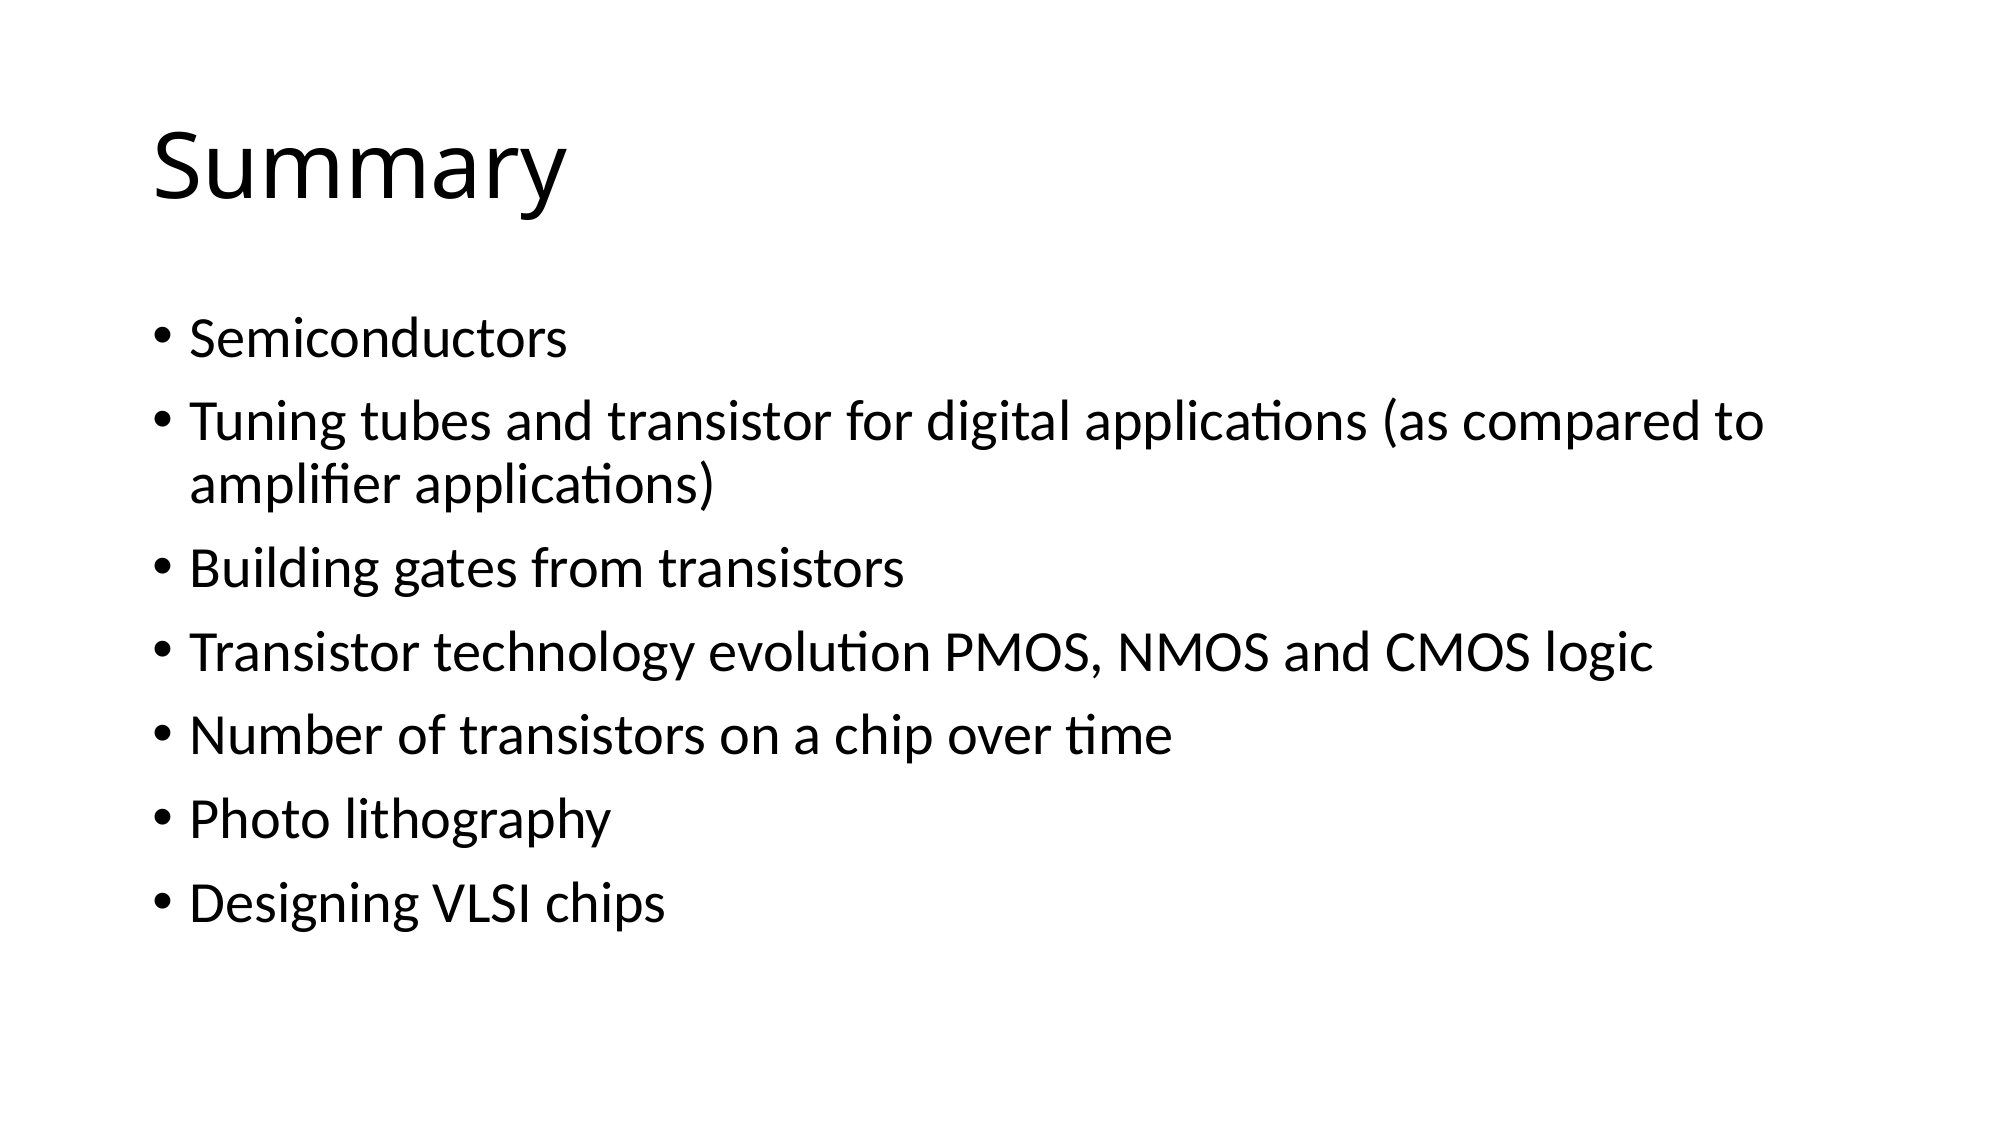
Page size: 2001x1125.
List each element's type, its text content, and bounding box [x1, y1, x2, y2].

list Semiconductors Tuning tubes and transistor for digital applications (as compared to amplifier applications) Building gates from transistors Transistor technology evolution PMOS, NMOS and CMOS logic Number of transistors on a chip over time Photo lithography Designing VLSI chips [137, 299, 1863, 1014]
title Summary [137, 59, 1863, 278]
